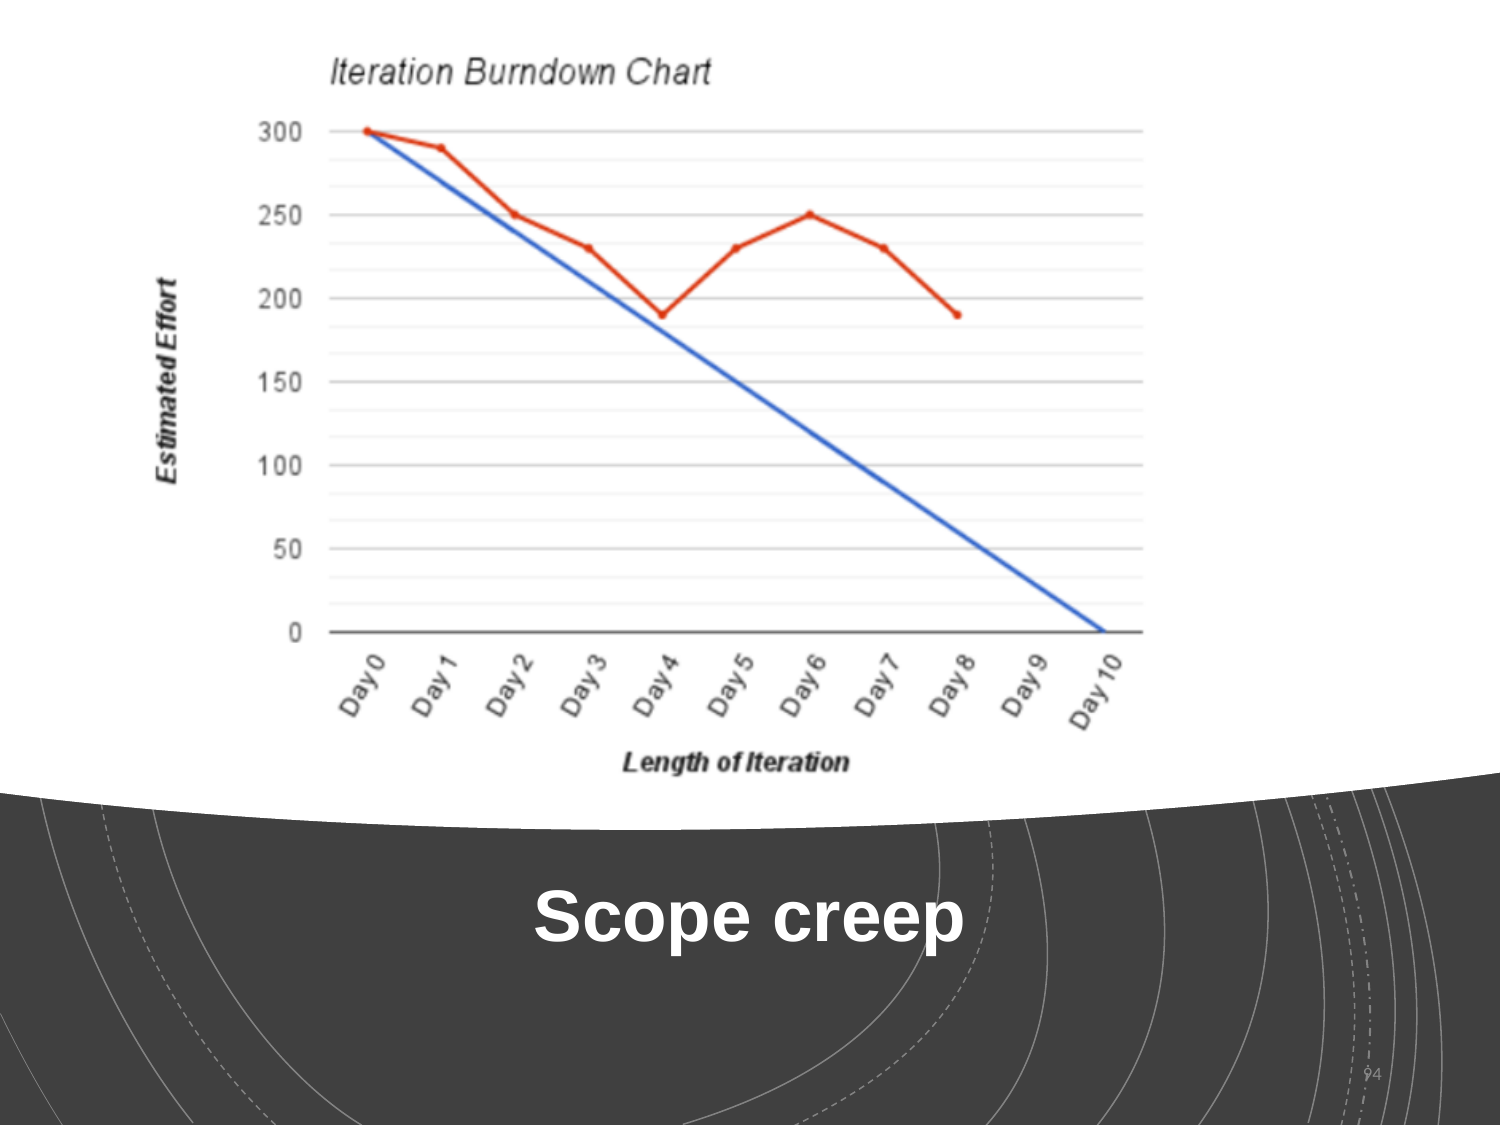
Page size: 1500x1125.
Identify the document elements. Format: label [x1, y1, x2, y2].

text_box [0, 0, 1500, 1125]
picture [86, 1, 1306, 784]
